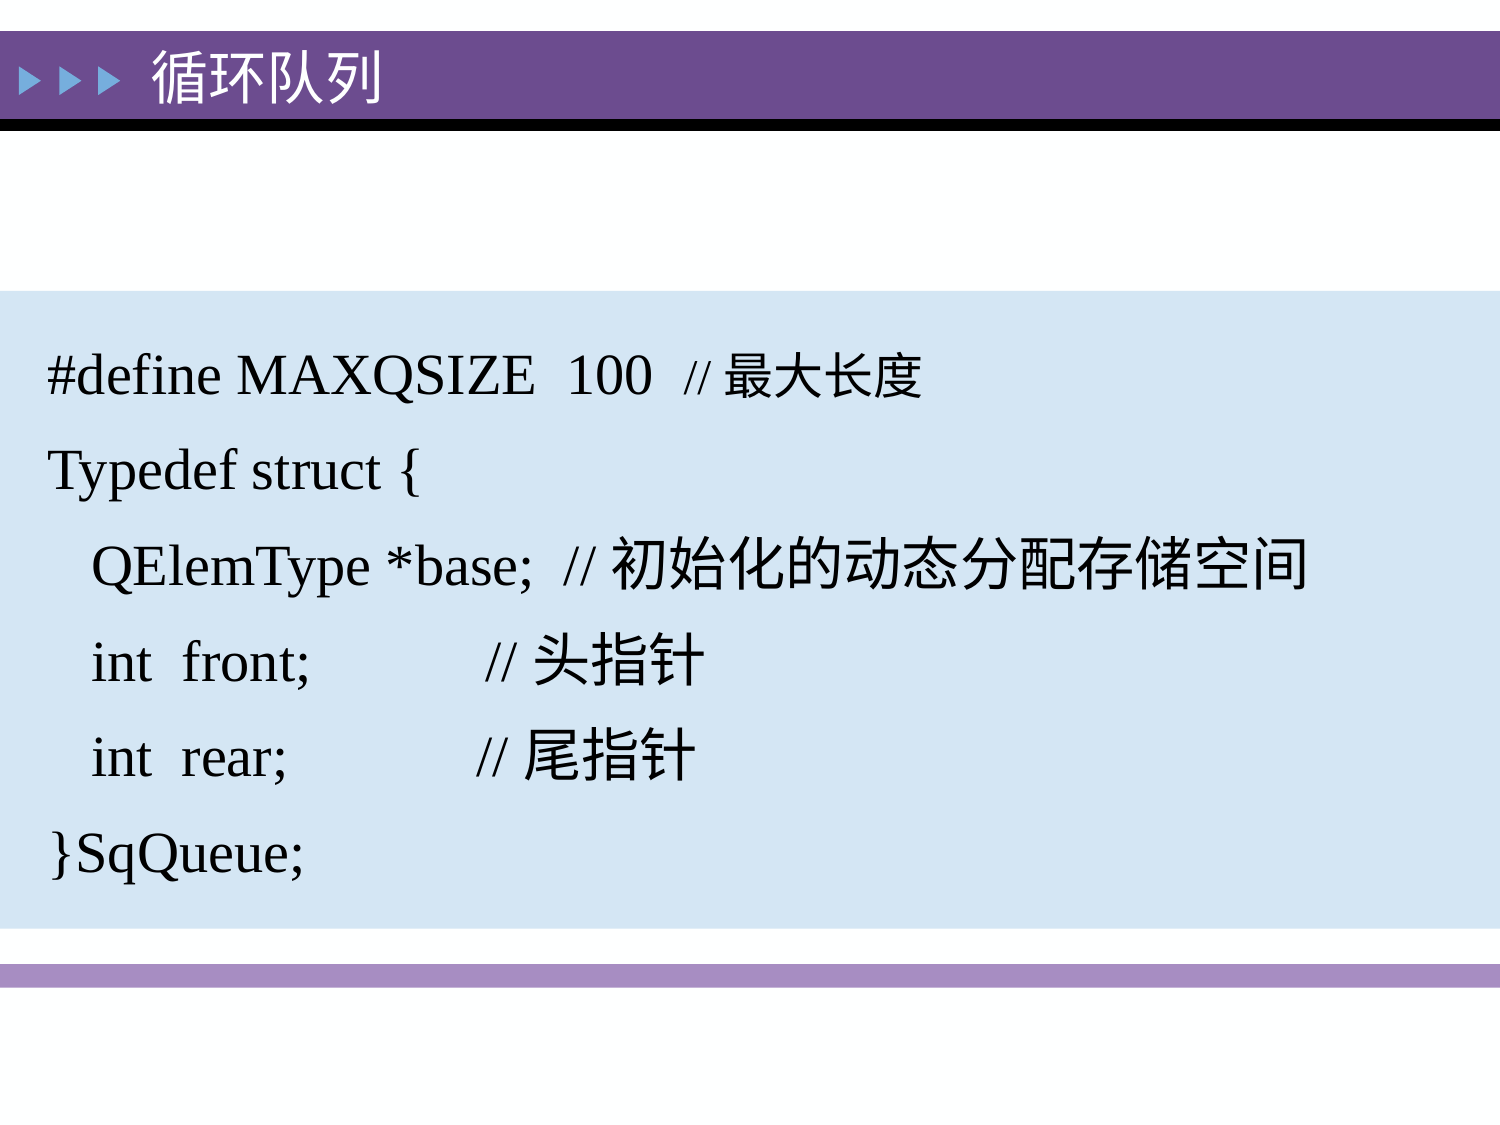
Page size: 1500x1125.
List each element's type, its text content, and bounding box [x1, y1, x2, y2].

text_box 循环队列 [135, 33, 1047, 119]
text_box #define MAXQSIZE 100 //最大长度 Typedef struct { QElemType *base; //初始化的动态分配存储空间 int front; //头指针 int rear; //尾指针 }SqQueue; [32, 314, 1496, 929]
text_box [0, 964, 1500, 988]
text_box [0, 290, 1500, 929]
